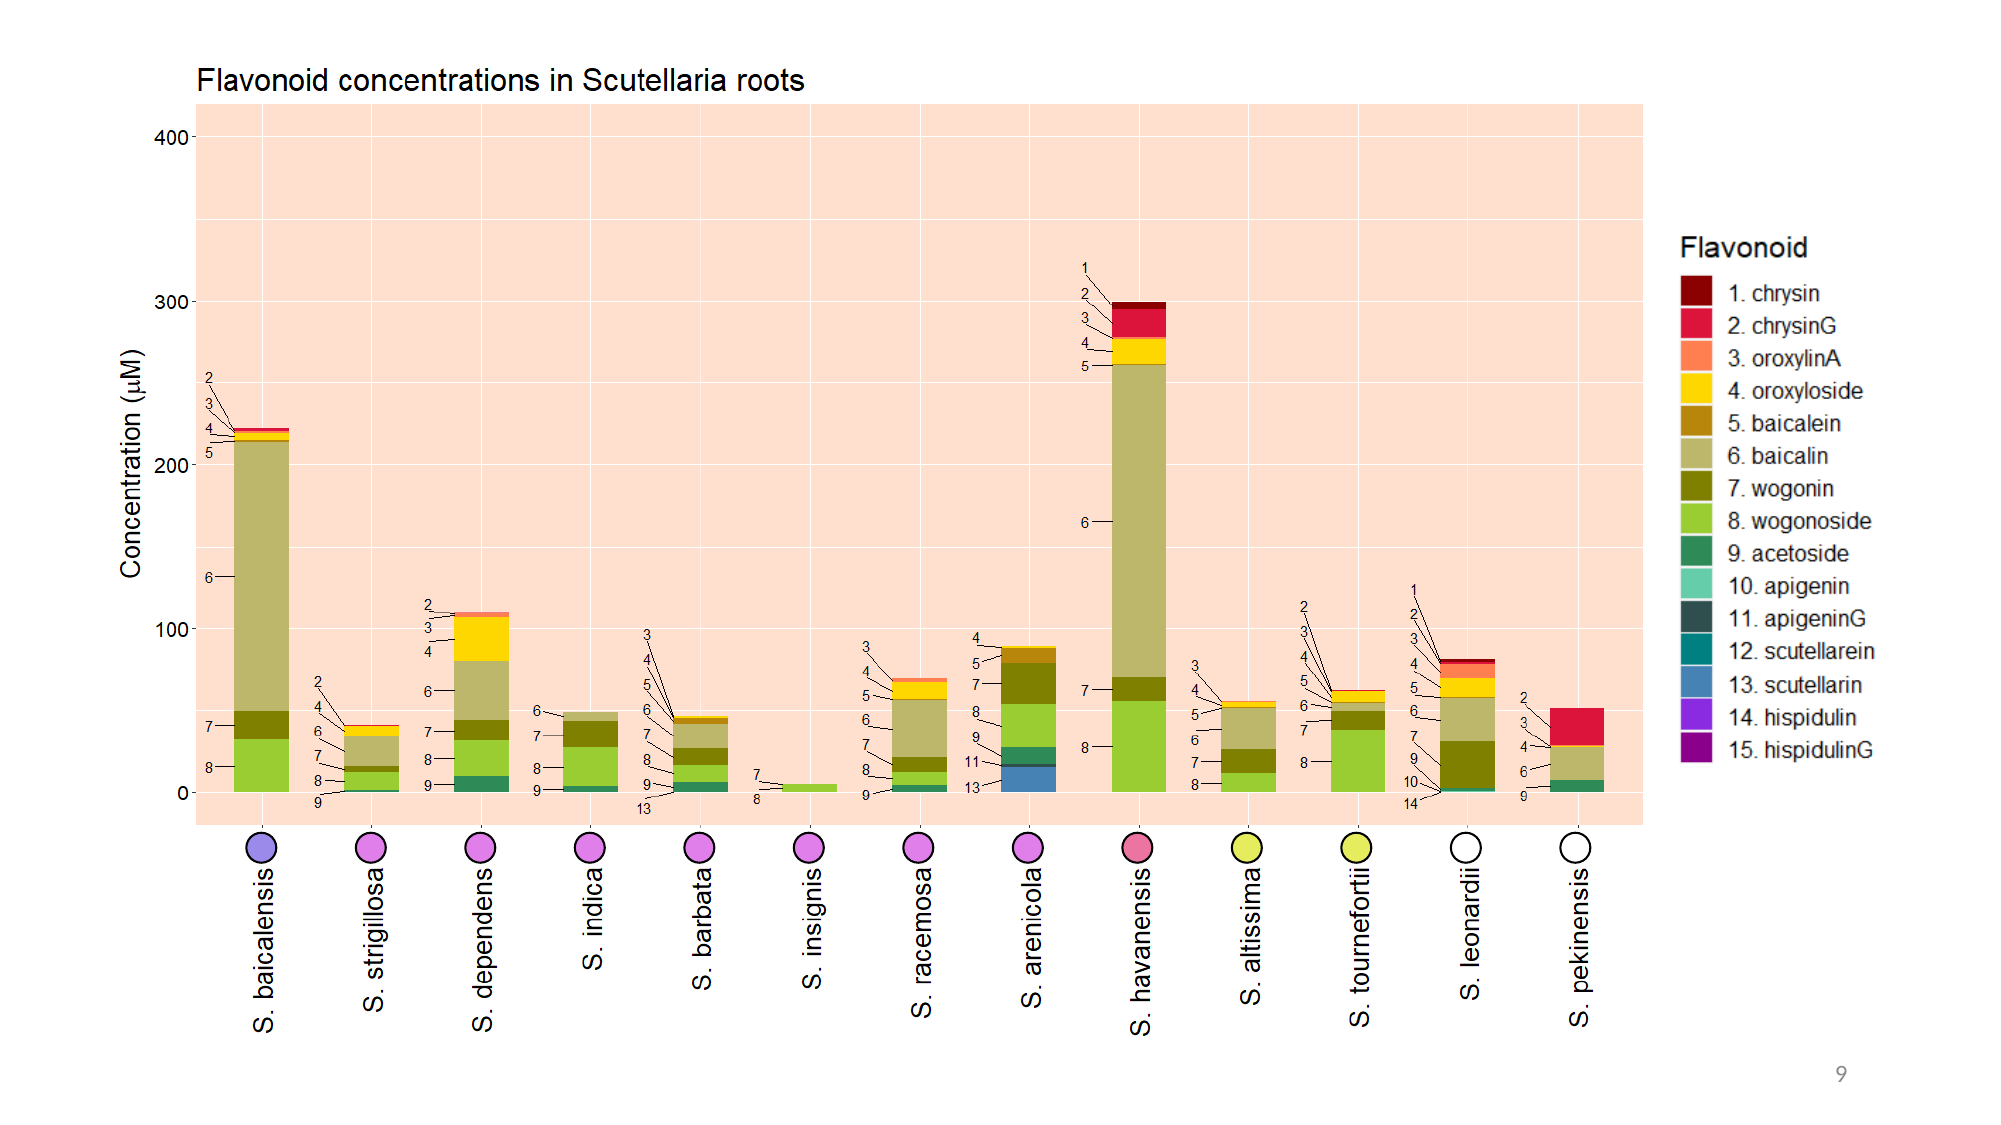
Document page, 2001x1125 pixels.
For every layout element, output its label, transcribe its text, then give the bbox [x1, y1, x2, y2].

slide_number 9 [1412, 1042, 1863, 1103]
picture [110, 59, 1947, 1043]
